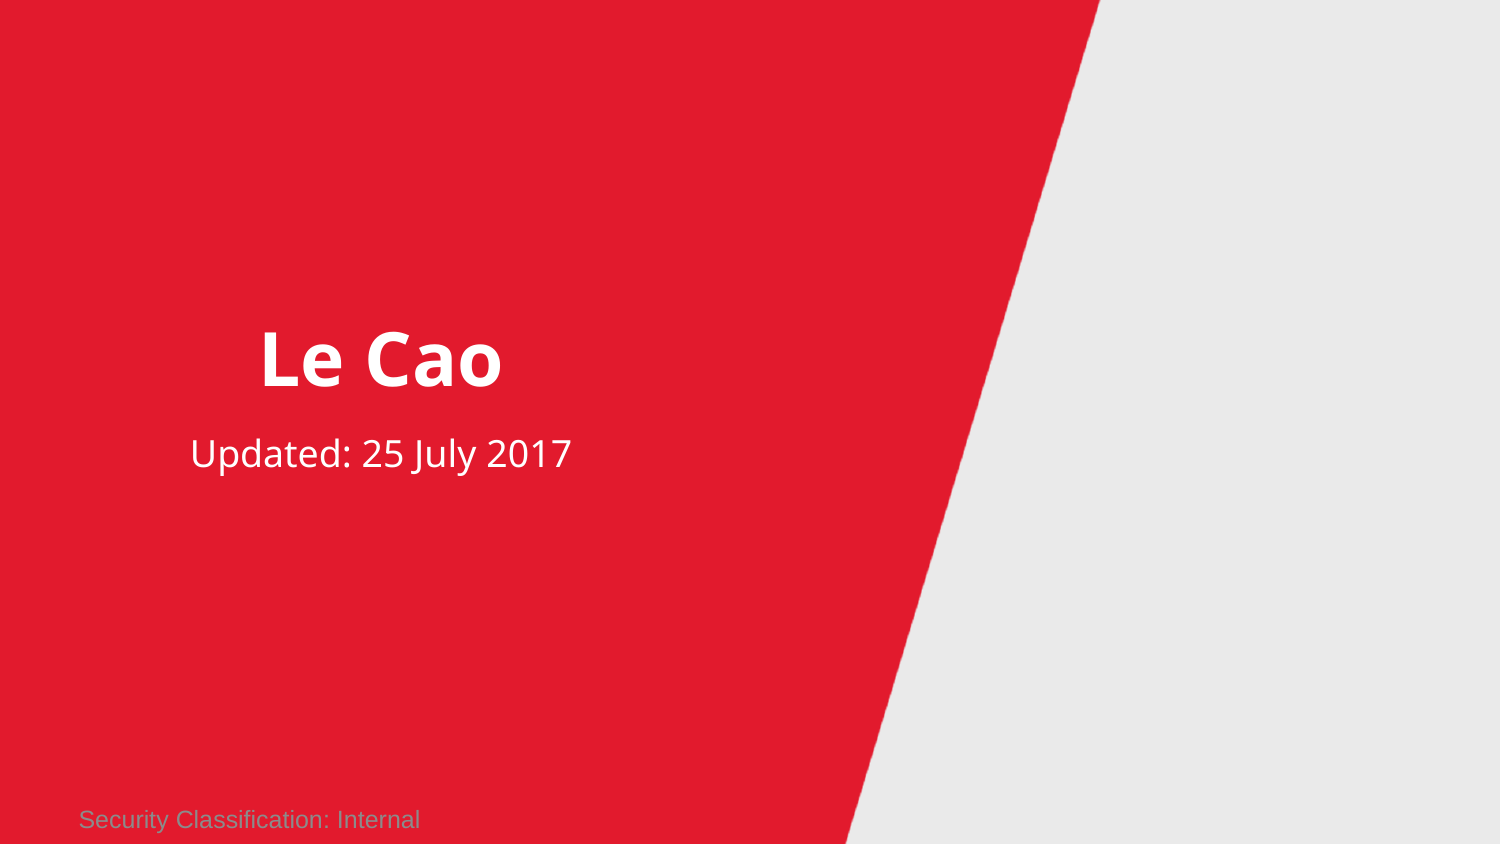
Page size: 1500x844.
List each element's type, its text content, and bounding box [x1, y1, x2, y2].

footer Security Classification: Internal [12, 795, 488, 841]
picture [0, 0, 1500, 844]
list Updated: 25 July 2017 [112, 422, 650, 485]
title Le Cao [112, 303, 650, 410]
